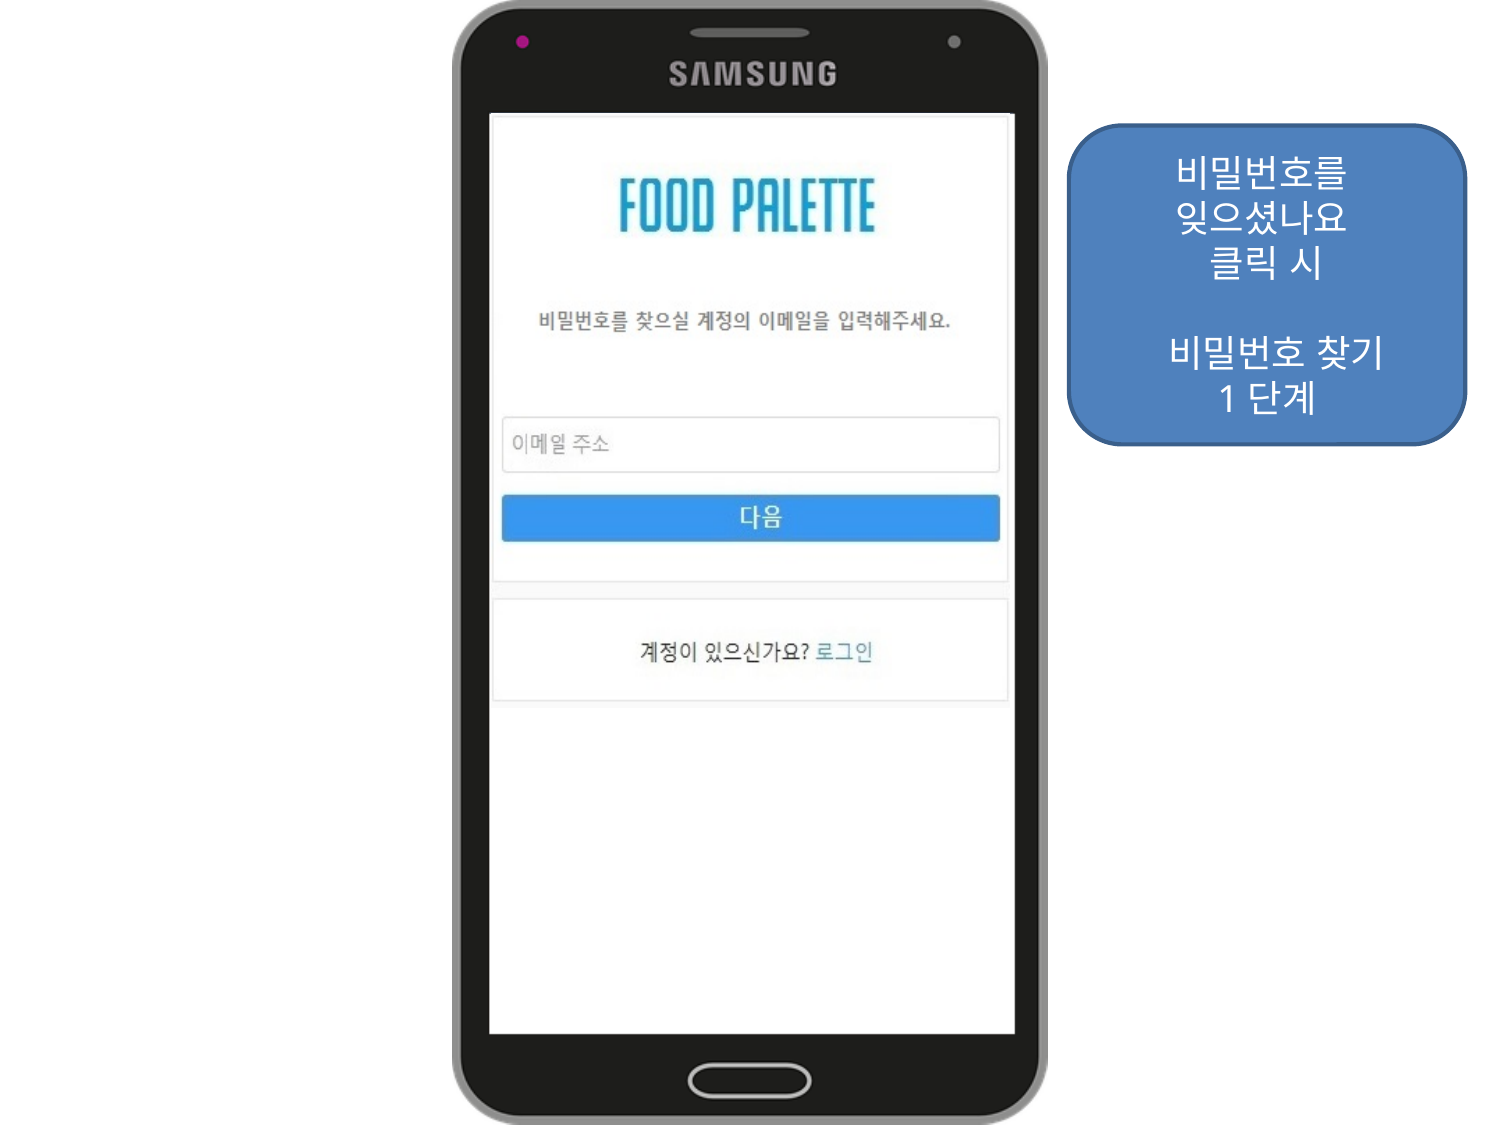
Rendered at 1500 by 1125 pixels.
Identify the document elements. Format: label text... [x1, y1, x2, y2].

text_box 비밀번호를 잊으셨나요 클릭 시 비밀번호 찾기 1단계 [1066, 123, 1468, 447]
picture [452, 0, 1048, 1125]
